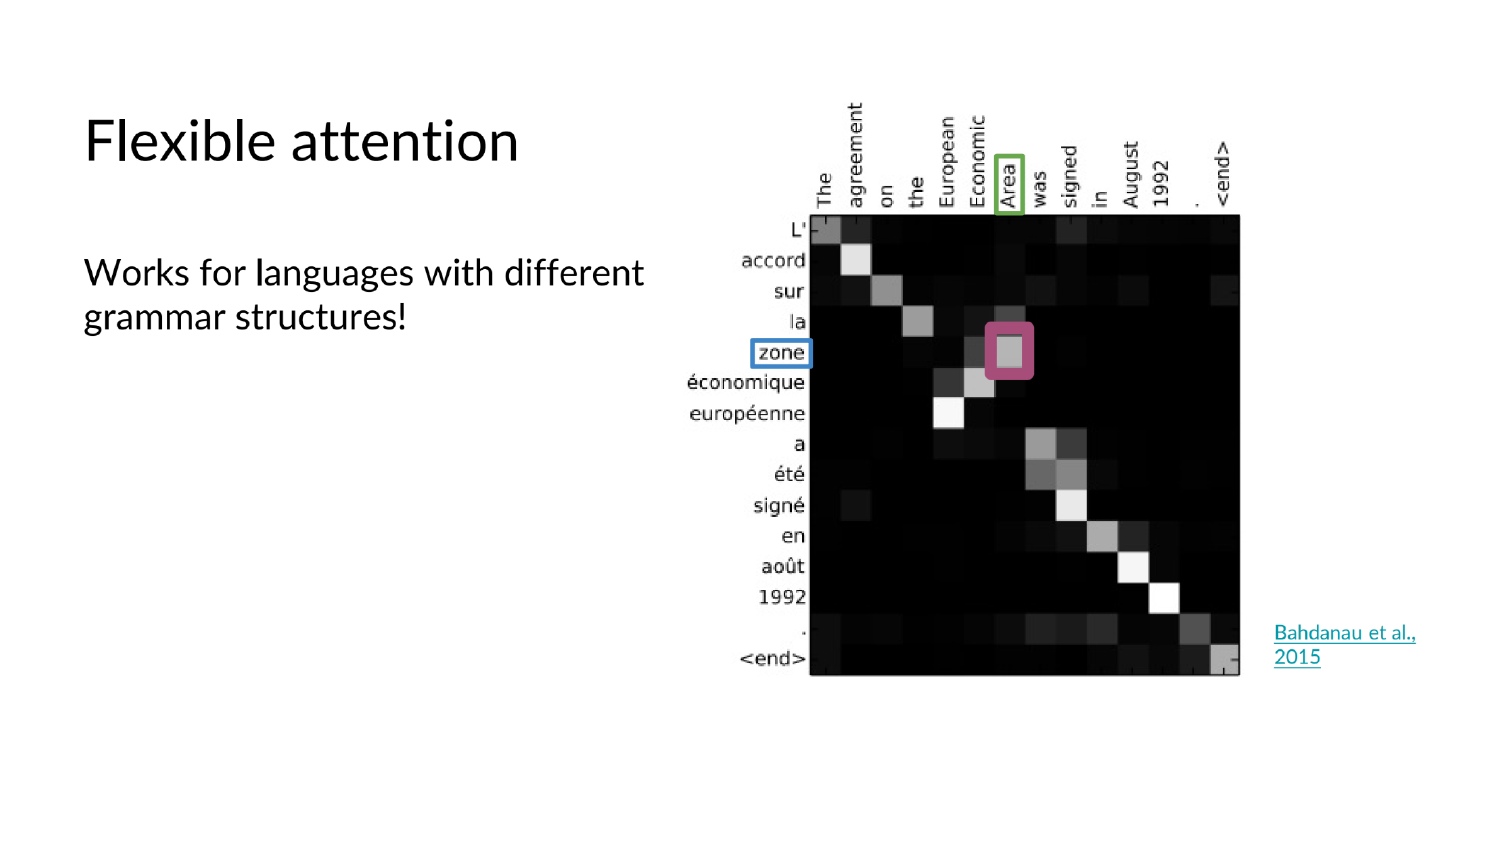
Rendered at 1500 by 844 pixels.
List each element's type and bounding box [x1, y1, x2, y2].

picture [24, 24, 1476, 771]
